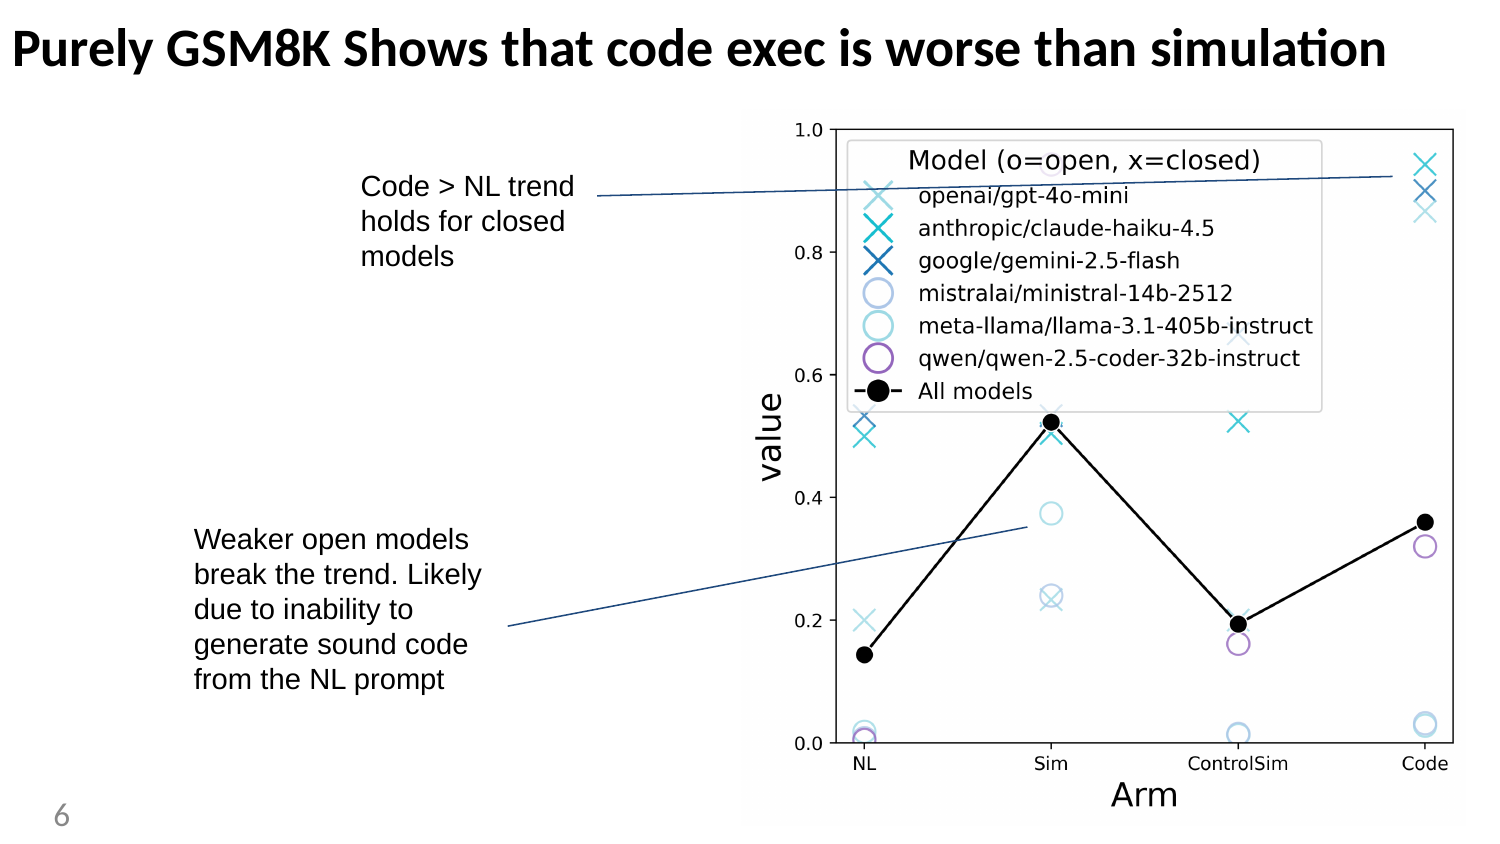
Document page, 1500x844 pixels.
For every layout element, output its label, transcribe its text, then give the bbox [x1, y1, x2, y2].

text_box Weaker open models break the trend. Likely due to inability to generate sound code from the NL prompt [178, 505, 508, 710]
picture [740, 109, 1467, 827]
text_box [596, 176, 1393, 197]
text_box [507, 526, 1028, 627]
title Purely GSM8K Shows that code exec is worse than simulation [11, 11, 1466, 153]
slide_number ‹#› [10, 785, 86, 844]
text_box Code > NL trend holds for closed models [345, 152, 663, 288]
